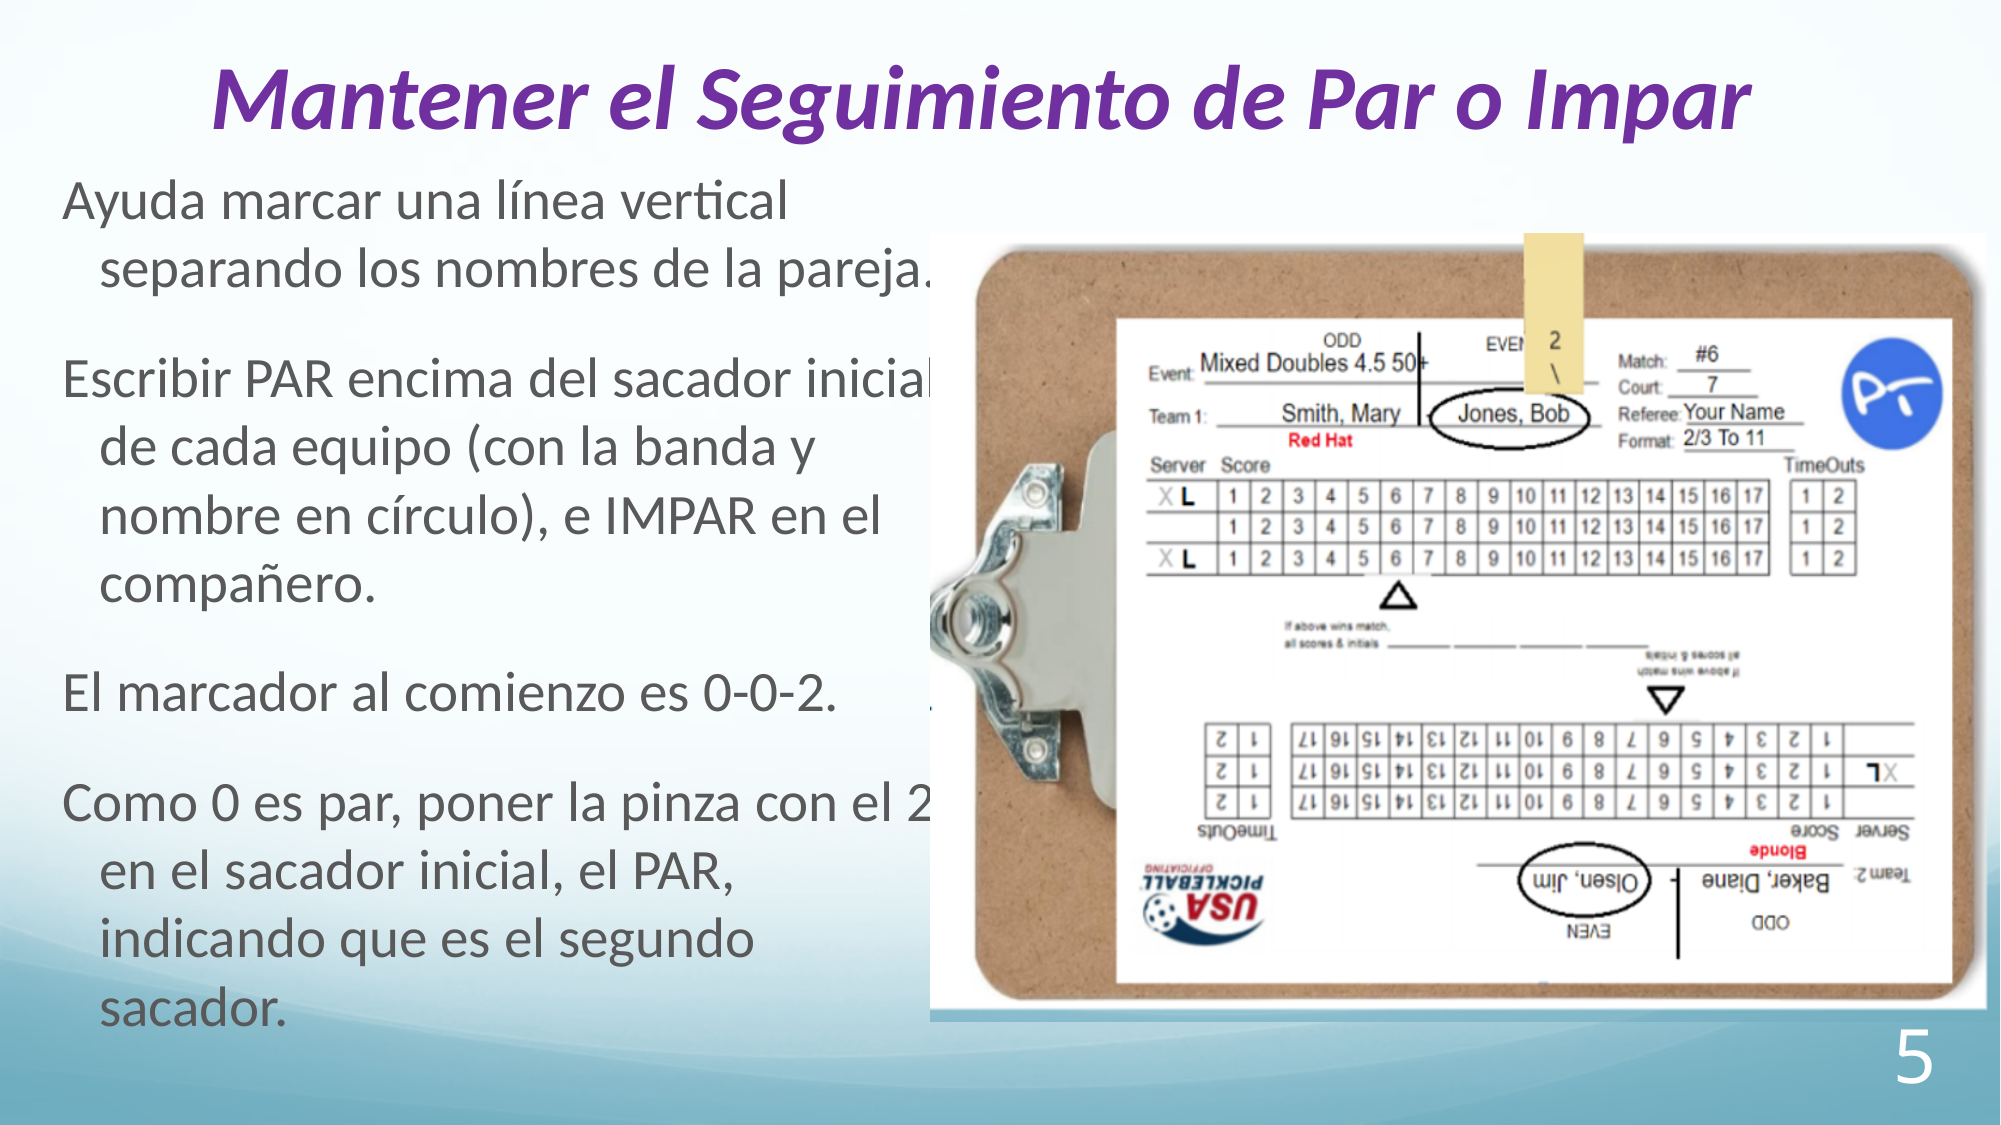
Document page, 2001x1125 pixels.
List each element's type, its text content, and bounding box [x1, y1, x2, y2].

title Mantener el Seguimiento de Par o Impar [18, 21, 1967, 155]
picture [0, 0, 2001, 1125]
slide_number 5 [1843, 1030, 1945, 1112]
list Ayuda marcar una línea vertical separando los nombres de la pareja. Escribir PAR encima del sacador inicial de cada equipo (con la banda y nombre en círculo), e IMPAR en el compañero. El marcador al comienzo es 0-0-2. Como 0 es par, poner la pinza con el 2 en el sacador inicial, el PAR, indicando que es el segundo sacador. [18, 154, 950, 1104]
